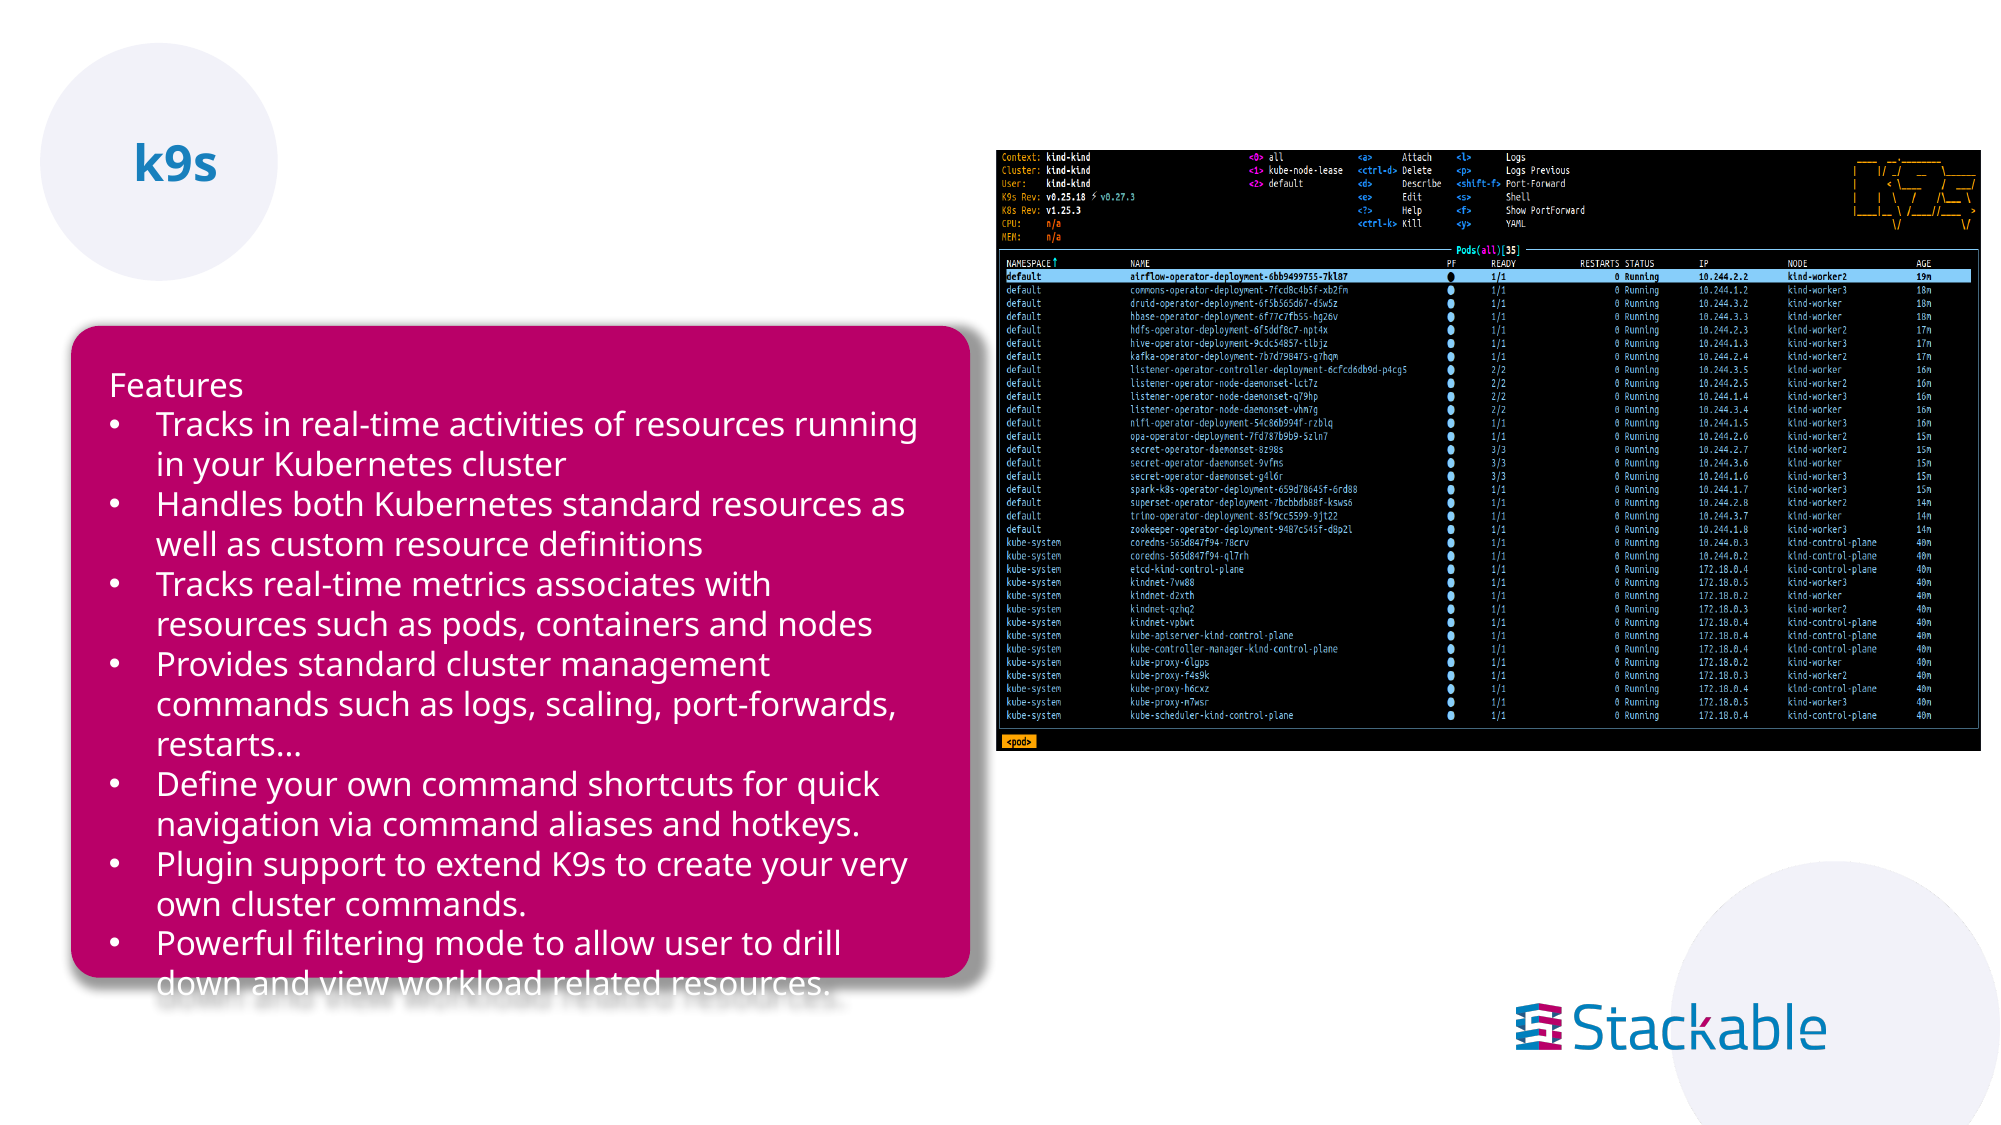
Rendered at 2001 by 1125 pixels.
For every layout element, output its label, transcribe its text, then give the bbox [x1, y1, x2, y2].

list k9s [118, 0, 1826, 334]
picture [1516, 861, 2000, 1125]
picture [996, 150, 1982, 752]
picture [1635, 1034, 1649, 1045]
text_box Features Tracks in real-time activities of resources running in your Kubernetes cluster Handles both Kubernetes standard resources as well as custom resource definitions Tracks real-time metrics associates with resources such as pods, containers and nodes Provides standard cluster management commands such as logs, scaling, port-forwards, restarts… Define your own command shortcuts for quick navigation via command aliases and hotkeys. Plugin support to extend K9s to create your very own cluster commands. Powerful filtering mode to allow user to drill down and view workload related resources. [71, 325, 971, 978]
